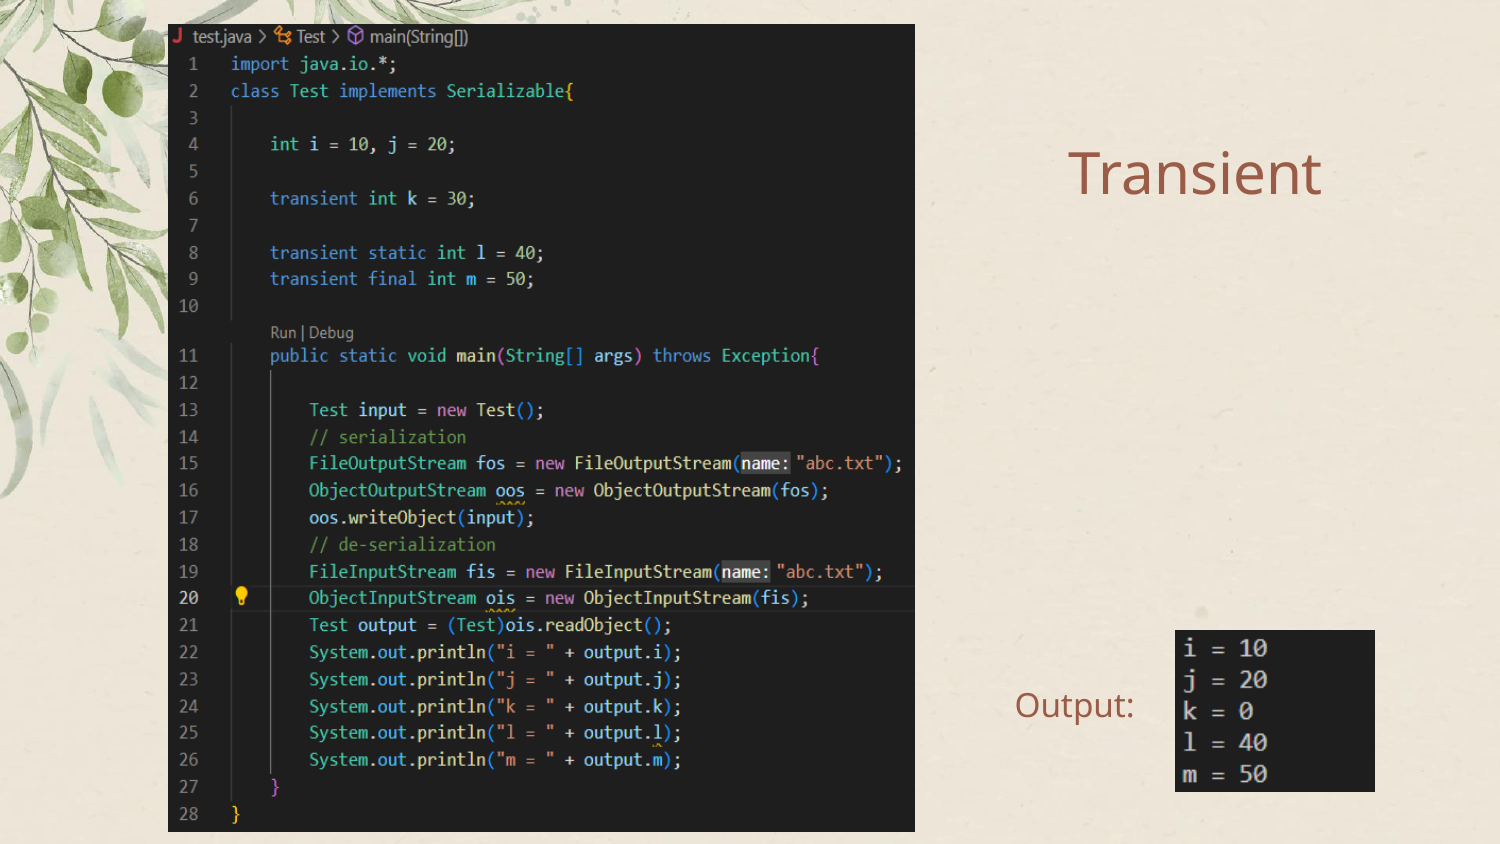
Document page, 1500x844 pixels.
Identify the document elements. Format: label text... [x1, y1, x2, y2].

text_box Output: [999, 669, 1169, 740]
picture [0, 0, 1500, 844]
text_box Transient [987, 120, 1405, 221]
